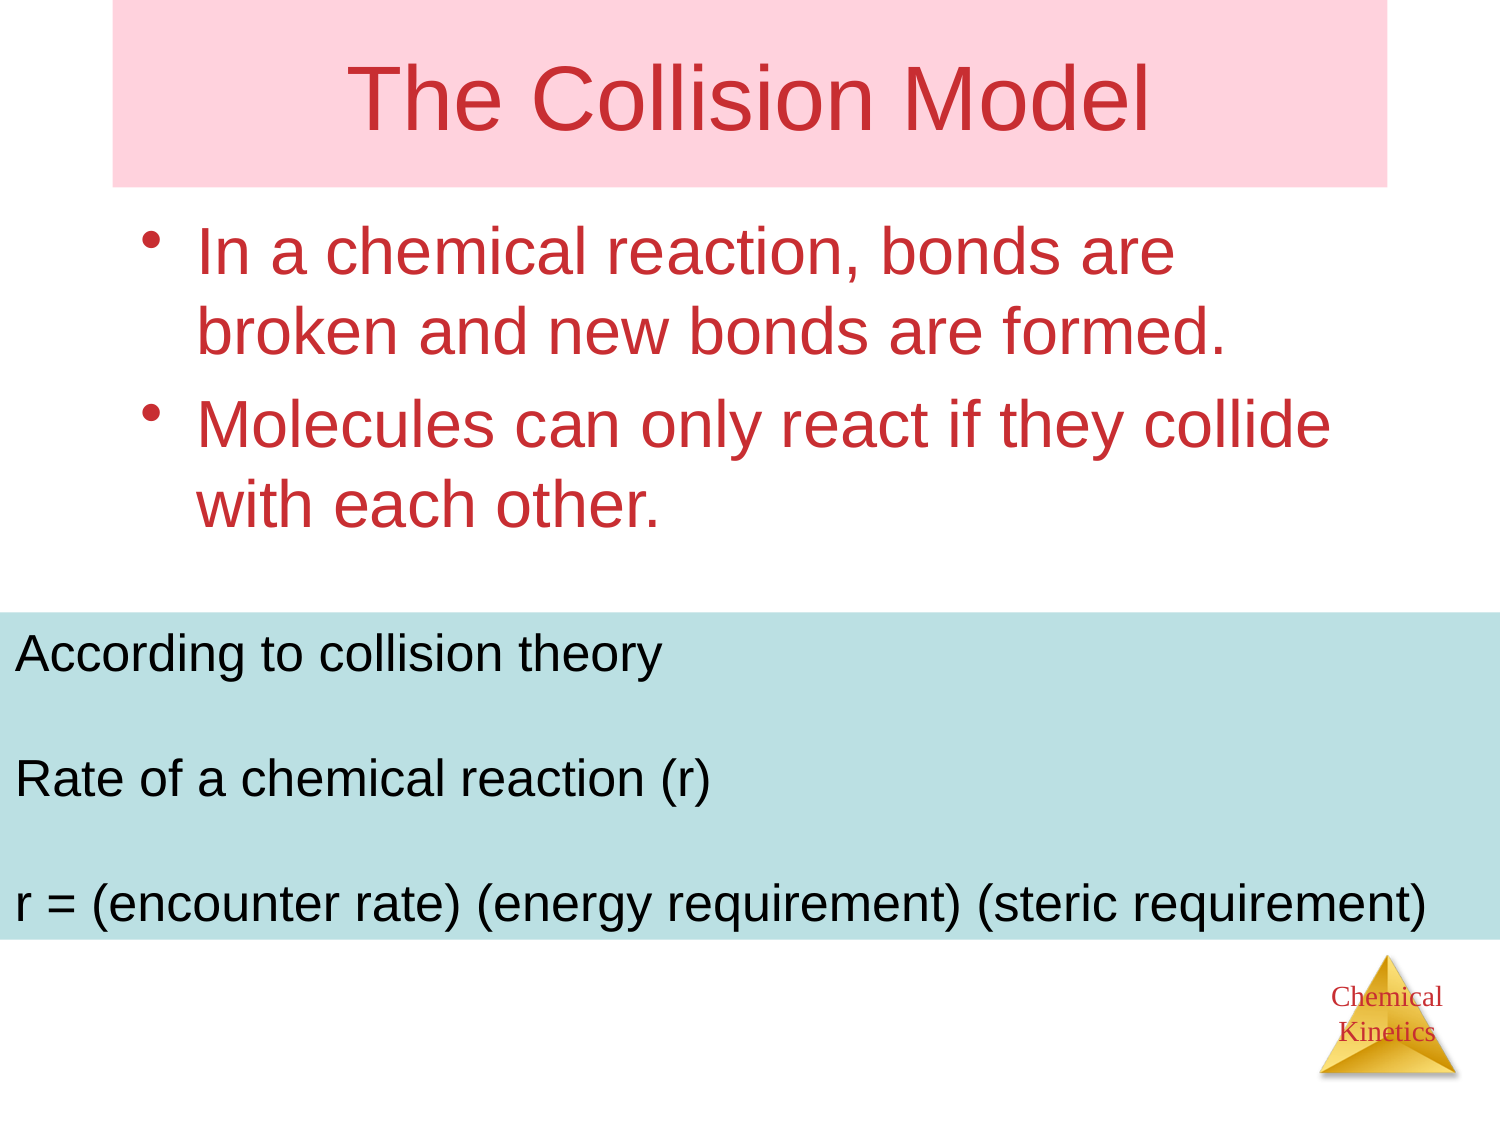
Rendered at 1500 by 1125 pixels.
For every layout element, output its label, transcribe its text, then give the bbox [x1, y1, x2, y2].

picture [1275, 940, 1500, 1125]
title The Collision Model [112, 0, 1388, 188]
list In a chemical reaction, bonds are broken and new bonds are formed. Molecules can only react if they collide with each other. [125, 200, 1400, 538]
text_box According to collision theory Rate of a chemical reaction (r) r = (encounter rate) (energy requirement) (steric requirement) [0, 612, 1500, 940]
